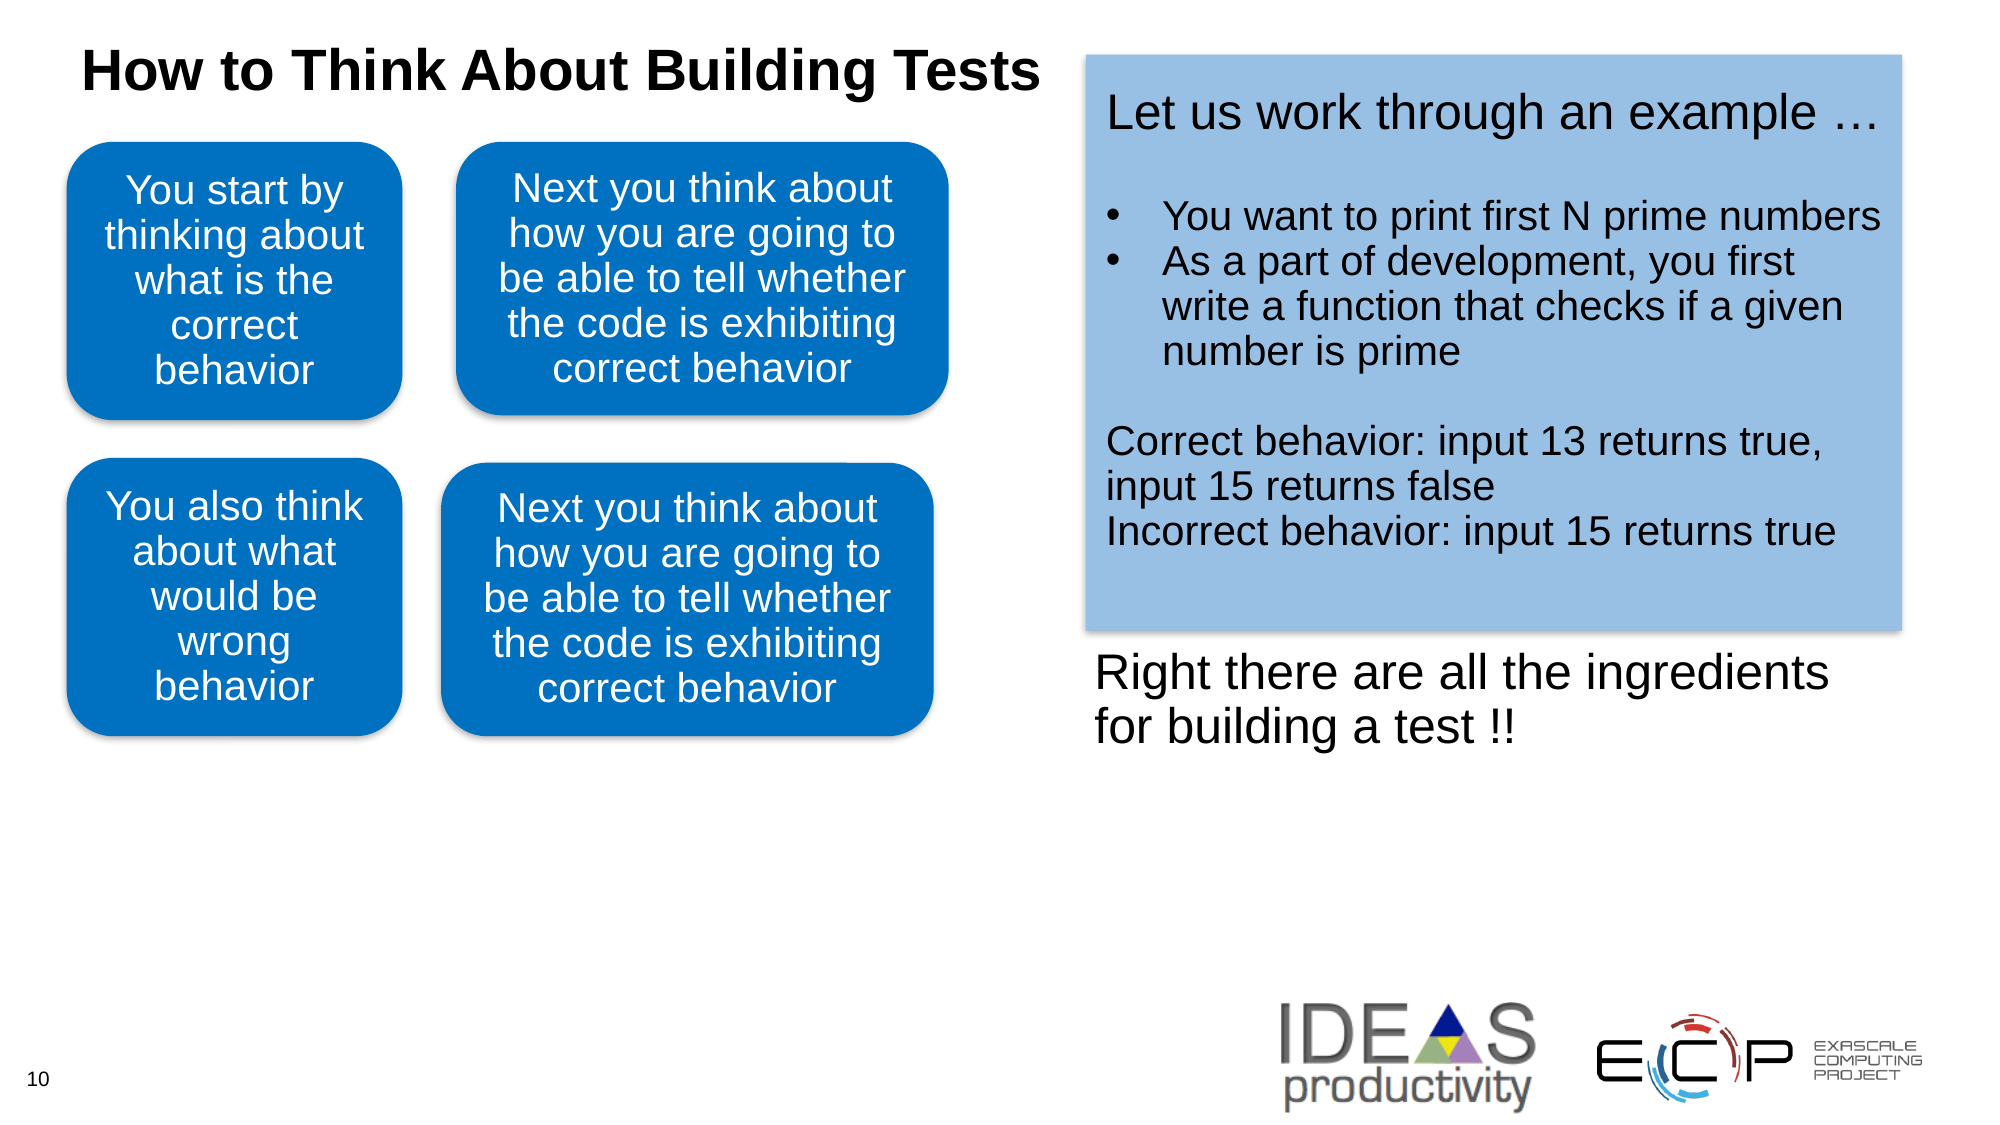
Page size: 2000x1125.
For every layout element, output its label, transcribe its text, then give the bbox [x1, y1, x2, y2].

picture [1280, 1002, 1537, 1114]
picture [1597, 1014, 1922, 1103]
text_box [66, 141, 949, 737]
text_box Let us work through an example … You want to print first N prime numbers As a part of development, you first write a function that checks if a given number is prime Correct behavior: input 13 returns true, input 15 returns false Incorrect behavior: input 15 returns true [1085, 54, 1903, 631]
title How to Think About Building Tests [66, 35, 1933, 186]
text_box Right there are all the ingredients for building a test !! [1074, 631, 1865, 770]
